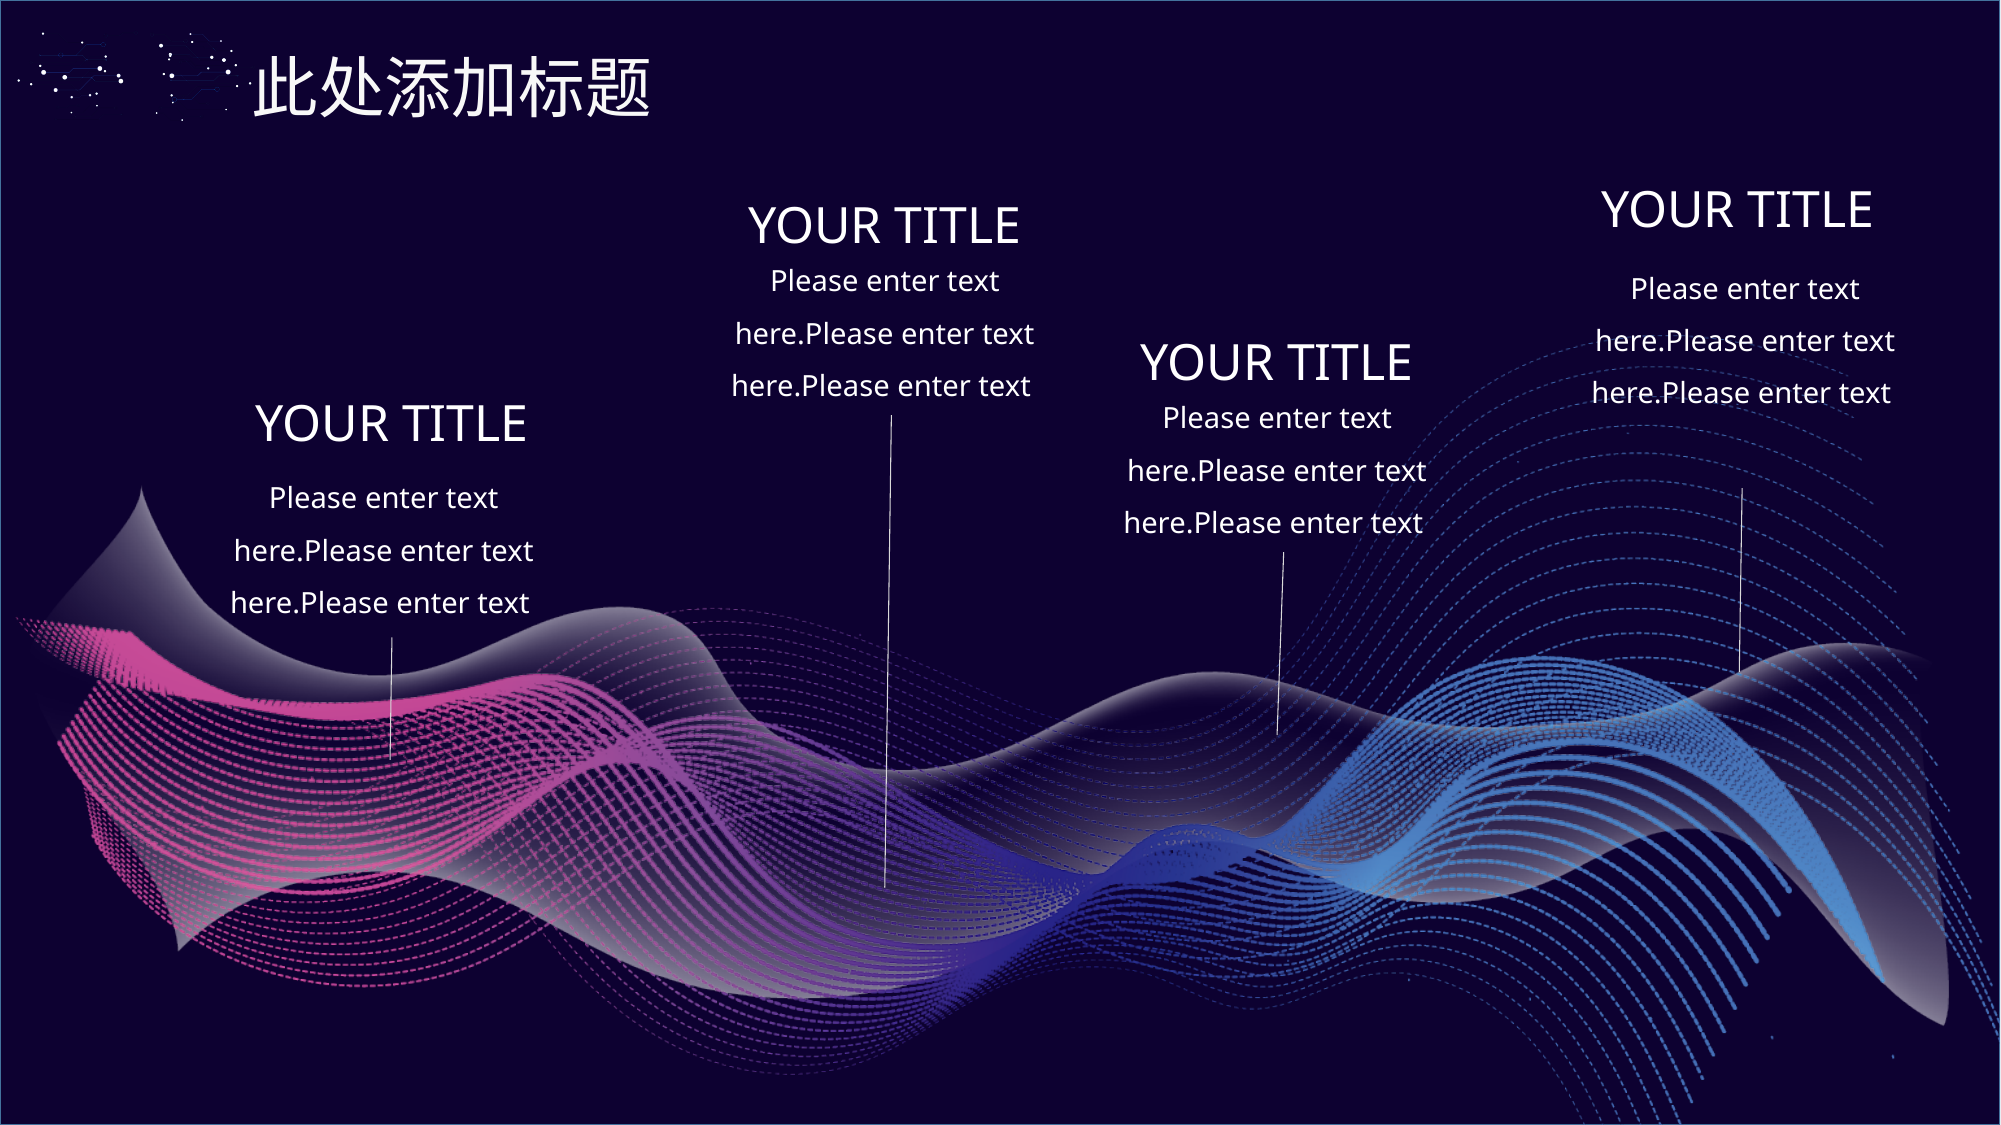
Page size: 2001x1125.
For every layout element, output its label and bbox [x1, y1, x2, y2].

text_box [884, 415, 892, 888]
picture [0, 0, 2000, 1125]
text_box [1739, 488, 1743, 672]
text_box [0, 2, 790, 150]
text_box [1276, 552, 1284, 736]
